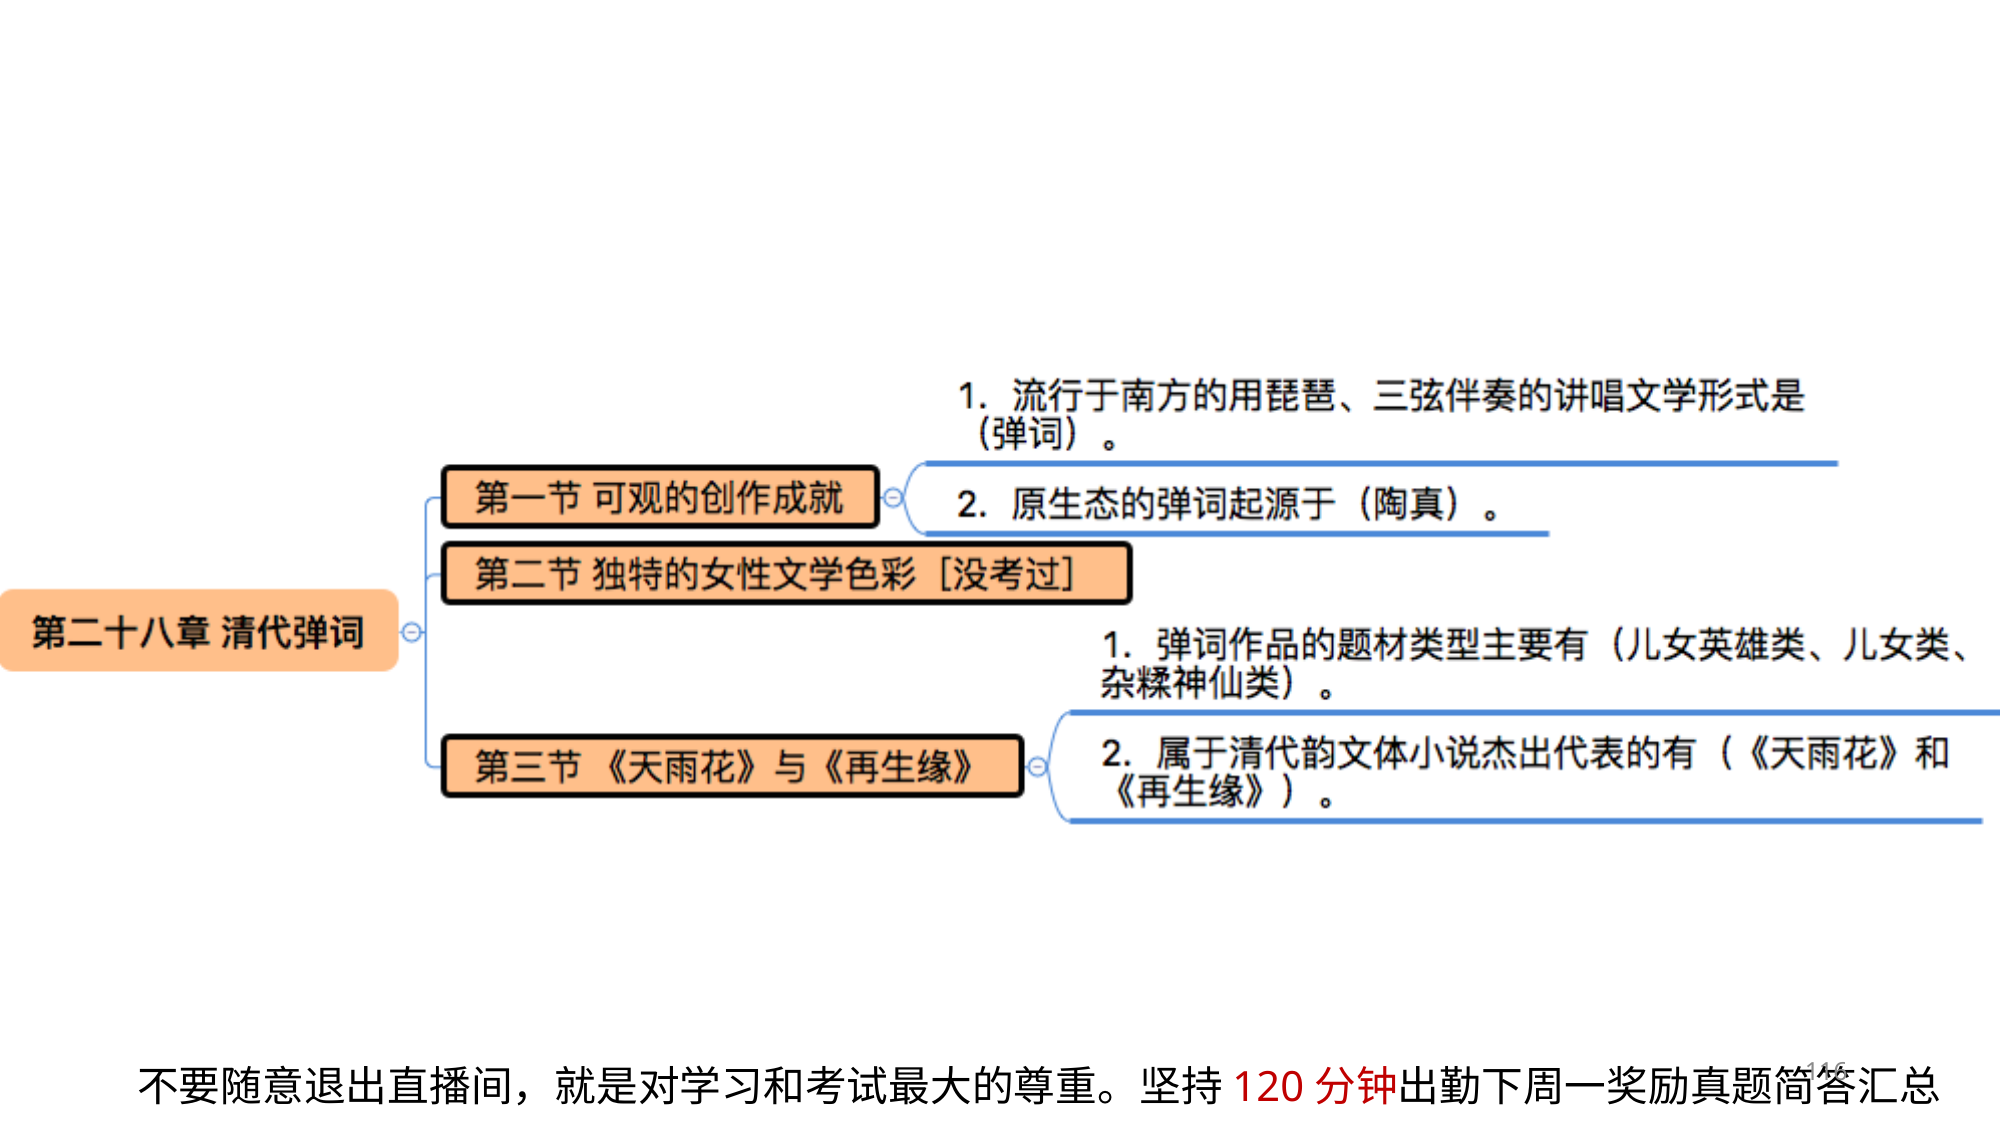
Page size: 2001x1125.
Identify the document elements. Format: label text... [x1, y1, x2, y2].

slide_number 116 [1412, 1042, 1863, 1103]
picture [0, 204, 2000, 921]
